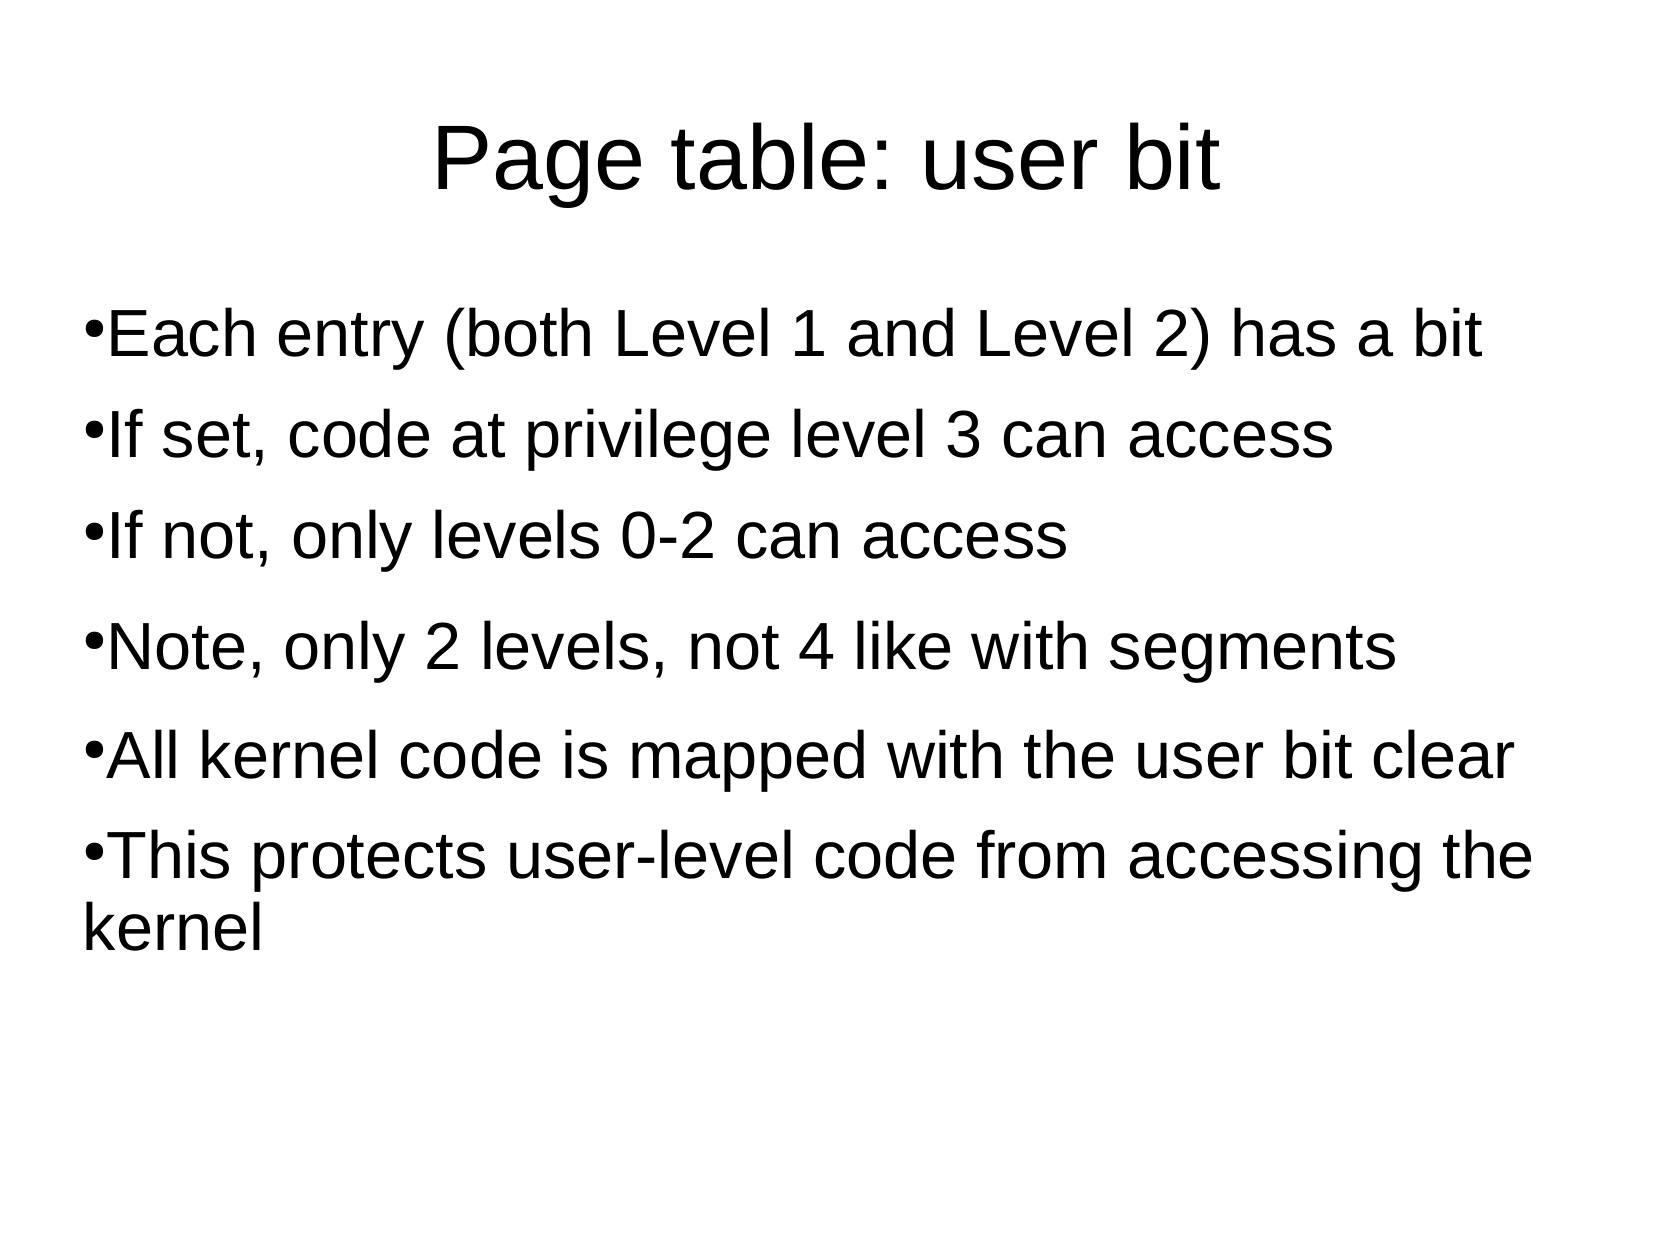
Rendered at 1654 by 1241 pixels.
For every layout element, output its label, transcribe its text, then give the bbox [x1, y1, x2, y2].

title Page table: user bit [82, 49, 1571, 257]
list Each entry (both Level 1 and Level 2) has a bit If set, code at privilege level 3 can access If not, only levels 0-2 can access Note, only 2 levels, not 4 like with segments All kernel code is mapped with the user bit clear This protects user-level code from accessing the kernel [82, 290, 1571, 1010]
